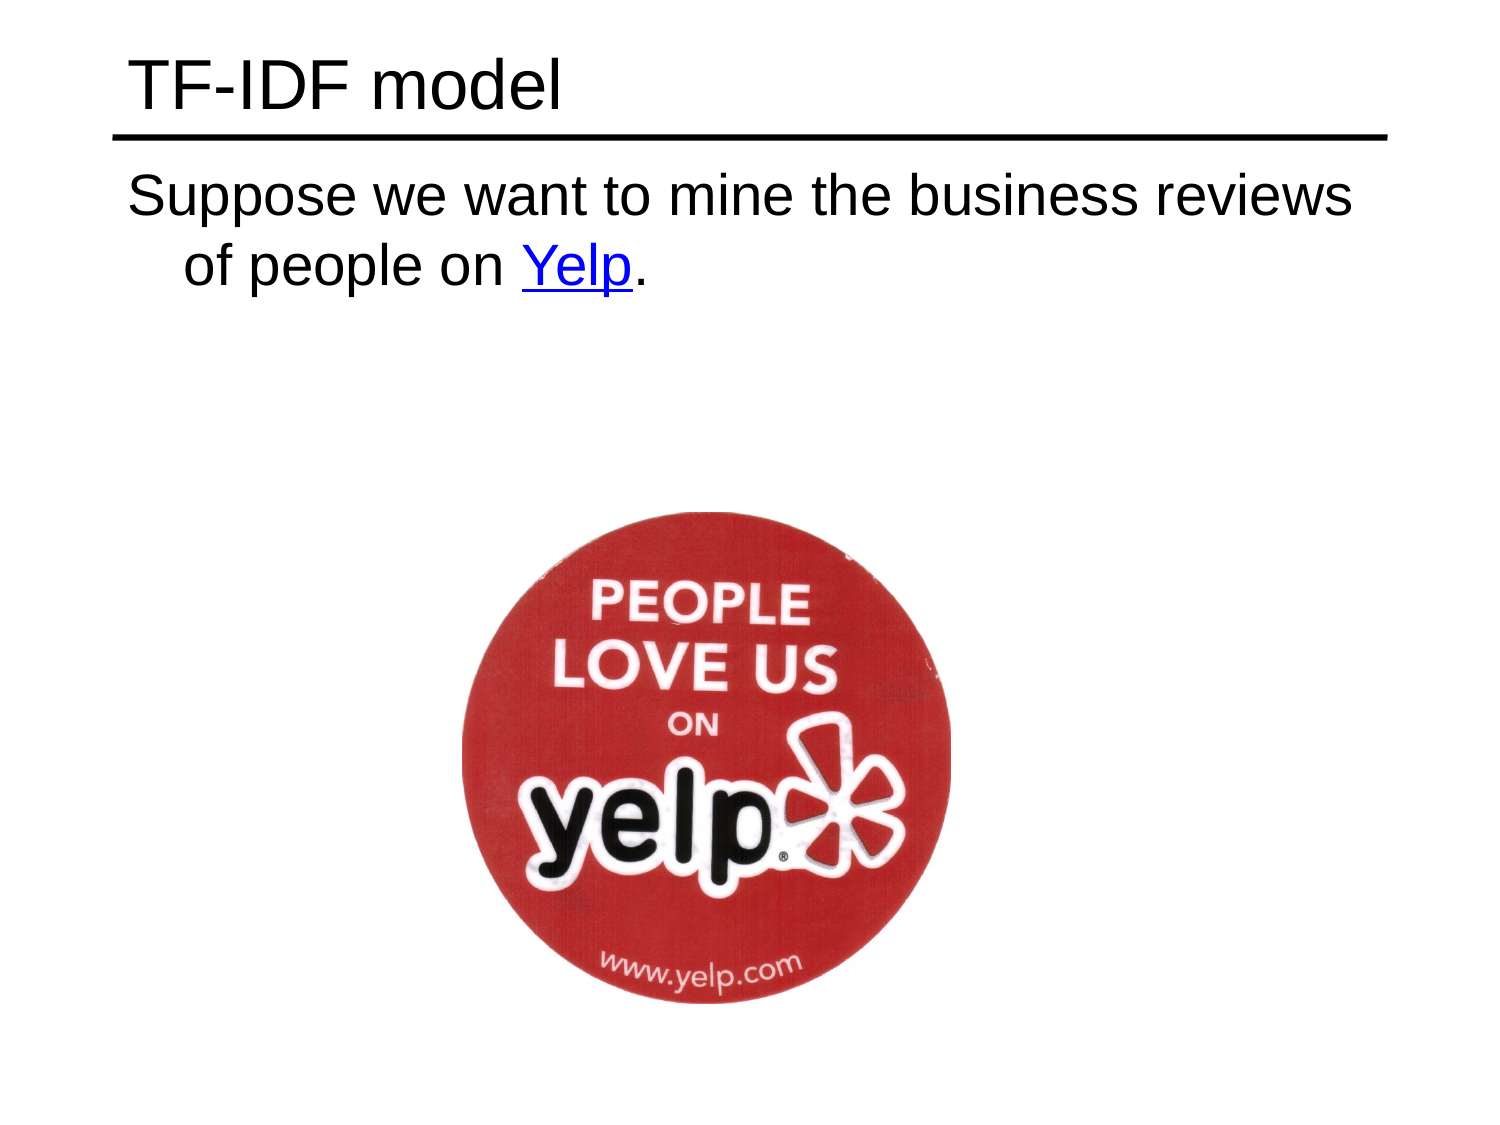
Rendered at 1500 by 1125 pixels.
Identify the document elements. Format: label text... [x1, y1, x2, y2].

title TF-IDF model [112, 12, 1388, 149]
picture [462, 512, 951, 1005]
list Suppose we want to mine the business reviews of people on Yelp. [112, 149, 1388, 1013]
